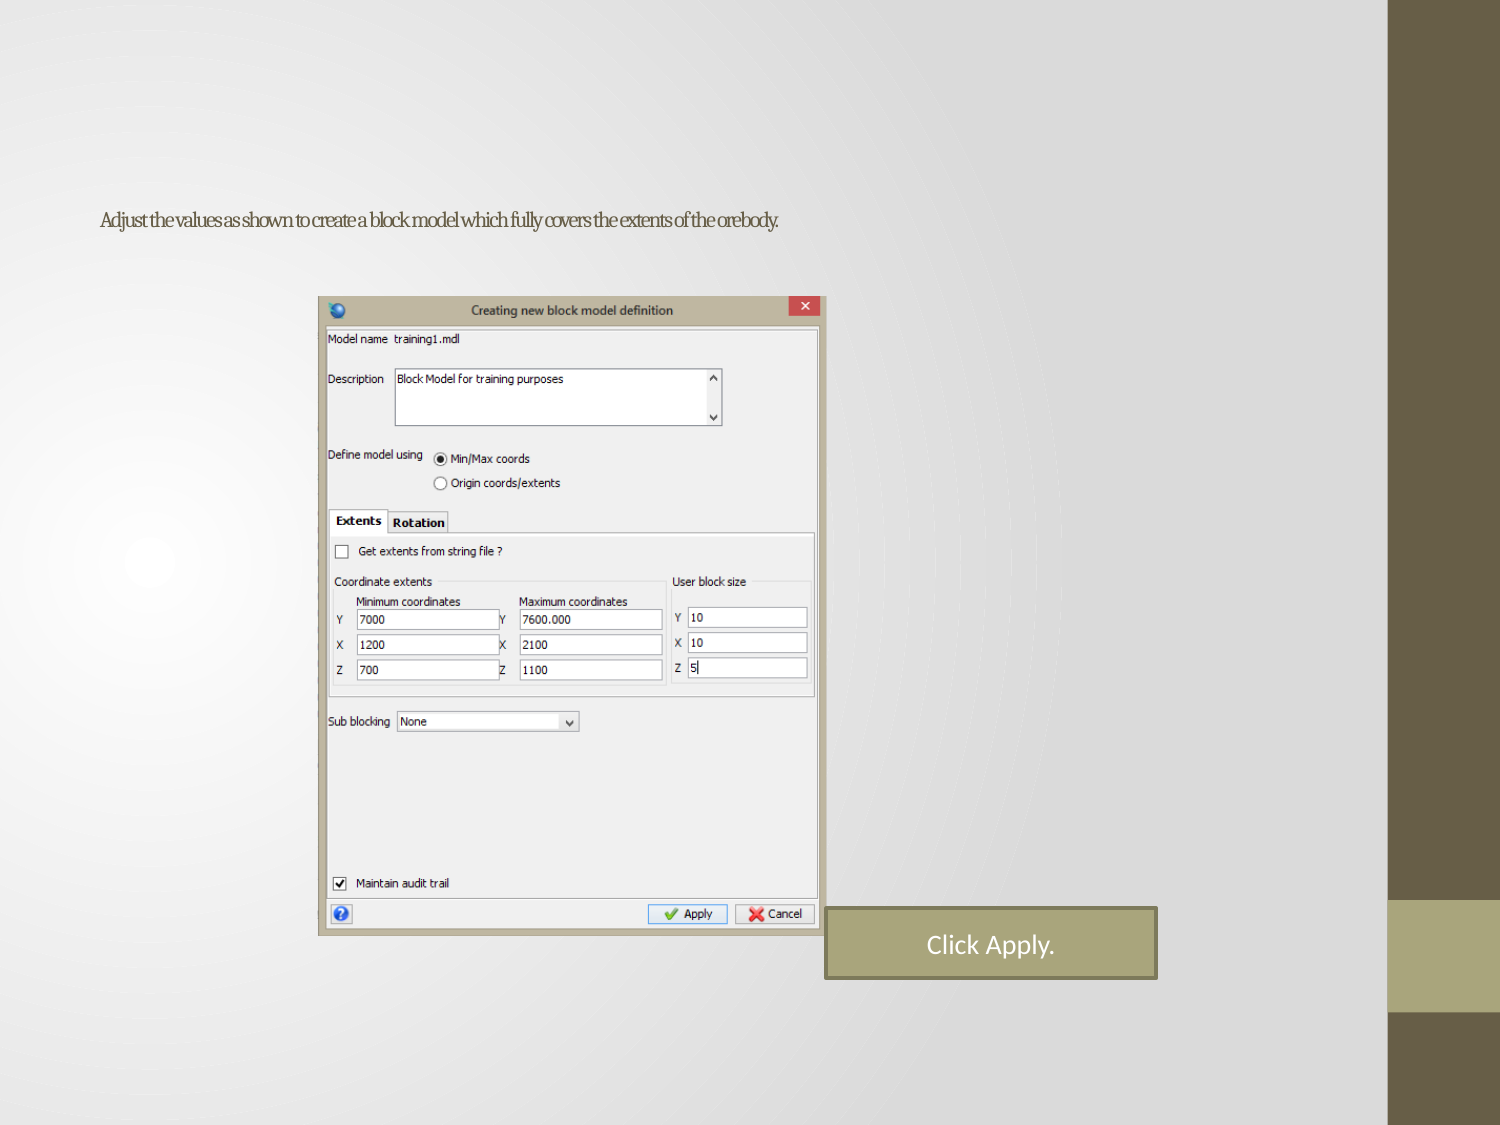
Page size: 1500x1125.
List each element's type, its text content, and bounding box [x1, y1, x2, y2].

text_box Click Apply. [824, 906, 1158, 980]
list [317, 295, 827, 937]
title Adjust the values as shown to create a block model which fully covers the extents of the orebody. [84, 170, 1402, 268]
